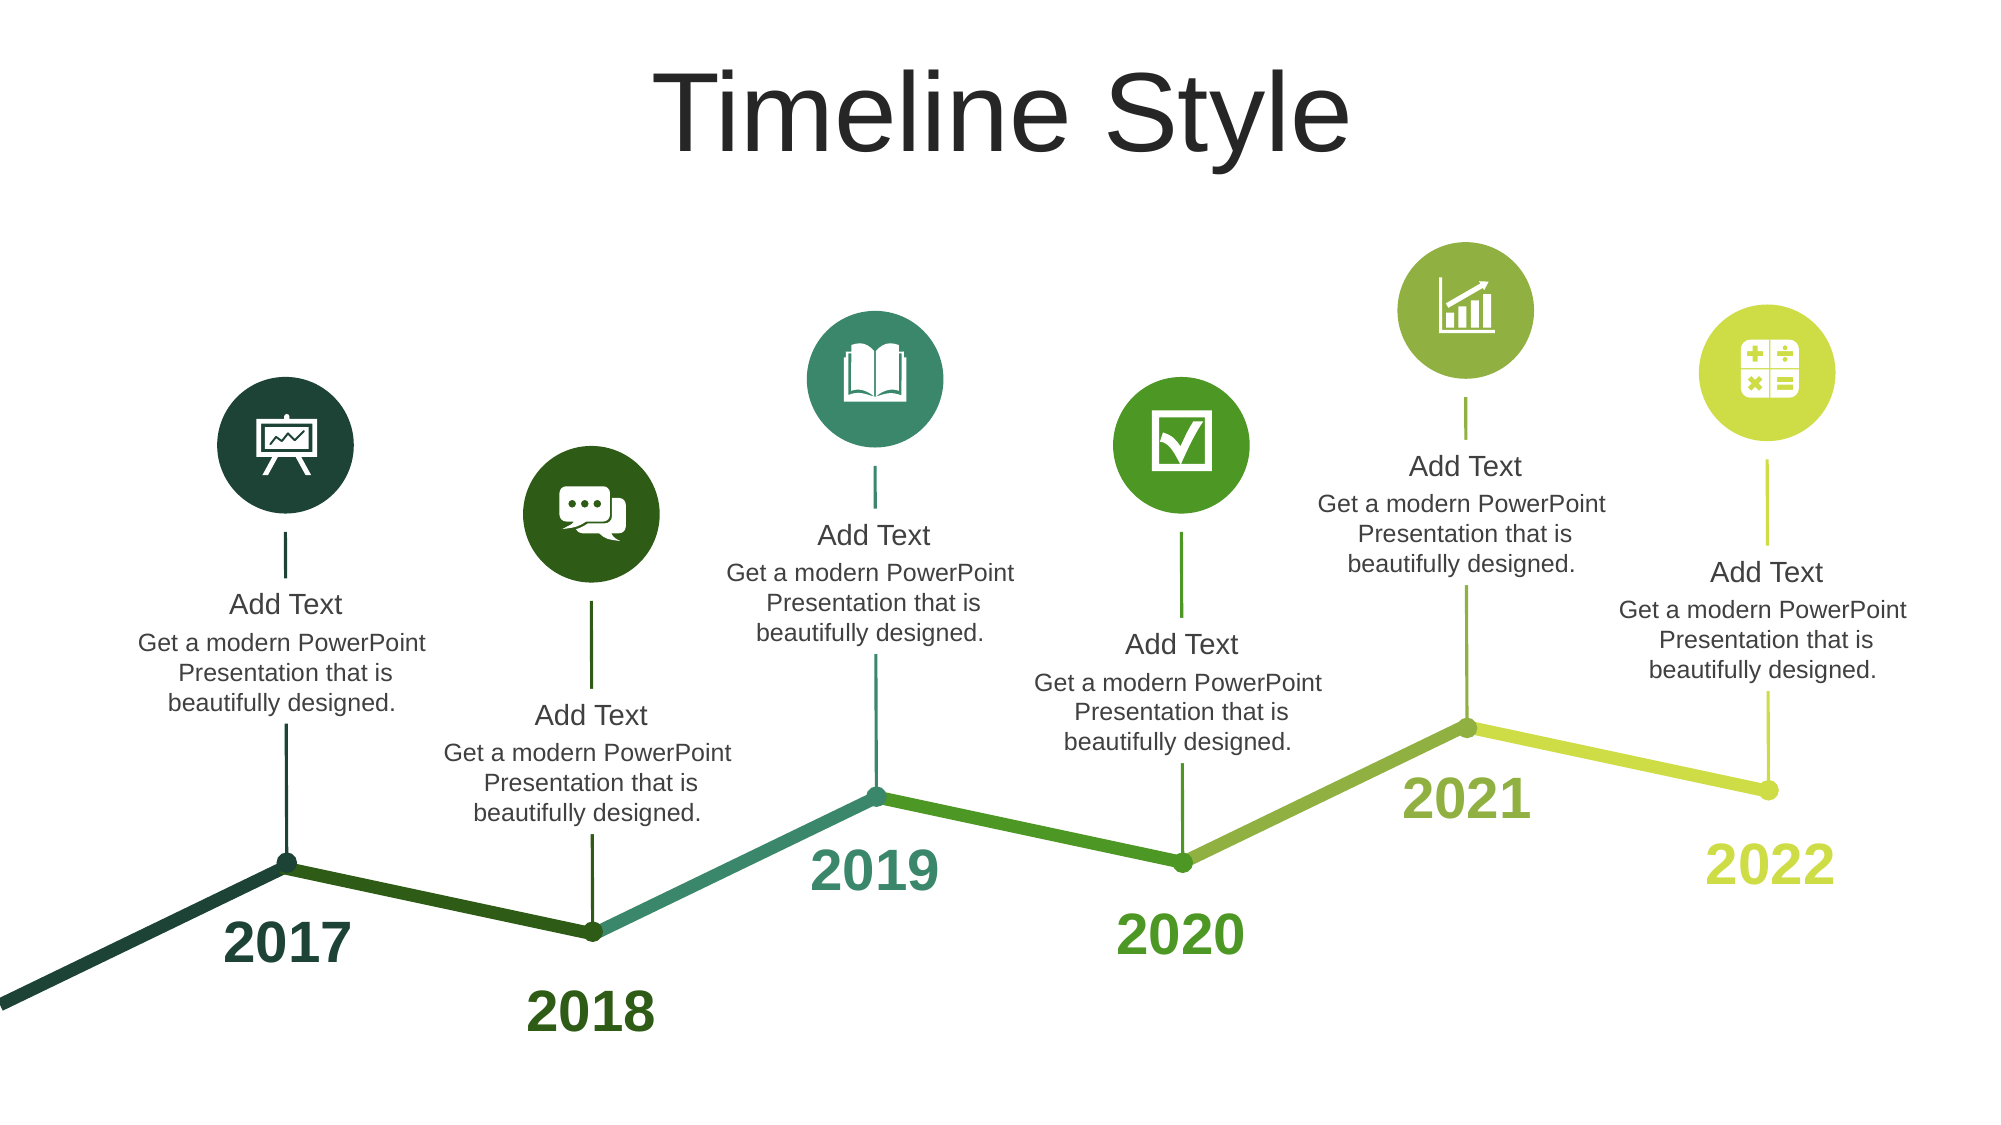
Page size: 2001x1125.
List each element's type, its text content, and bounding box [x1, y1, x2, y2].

text_box [842, 342, 908, 403]
text_box [1438, 276, 1496, 334]
list Timeline Style [53, 55, 1952, 175]
text_box [207, 863, 284, 896]
text_box 2020 [1064, 888, 1299, 974]
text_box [112, 578, 459, 725]
text_box [1151, 409, 1213, 472]
text_box [558, 485, 627, 542]
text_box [1009, 617, 1355, 765]
text_box 2017 [171, 896, 406, 982]
text_box [1739, 338, 1800, 399]
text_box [1593, 545, 1940, 693]
text_box [278, 863, 586, 941]
text_box [1697, 303, 1837, 443]
text_box [599, 846, 758, 940]
text_box [1112, 375, 1251, 515]
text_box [418, 688, 765, 836]
text_box [1185, 773, 1349, 866]
text_box 2022 [1653, 819, 1889, 904]
text_box [1474, 720, 1761, 798]
text_box 2018 [474, 965, 709, 1051]
text_box 2021 [1349, 753, 1585, 838]
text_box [701, 508, 1047, 656]
text_box [255, 412, 319, 477]
text_box [0, 913, 171, 1013]
text_box 2019 [758, 824, 993, 910]
text_box [803, 794, 874, 824]
text_box [522, 444, 661, 584]
text_box [216, 375, 355, 515]
text_box [805, 309, 945, 449]
text_box [1396, 241, 1536, 380]
text_box [882, 791, 1177, 869]
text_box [1292, 439, 1639, 587]
text_box [1392, 720, 1461, 753]
